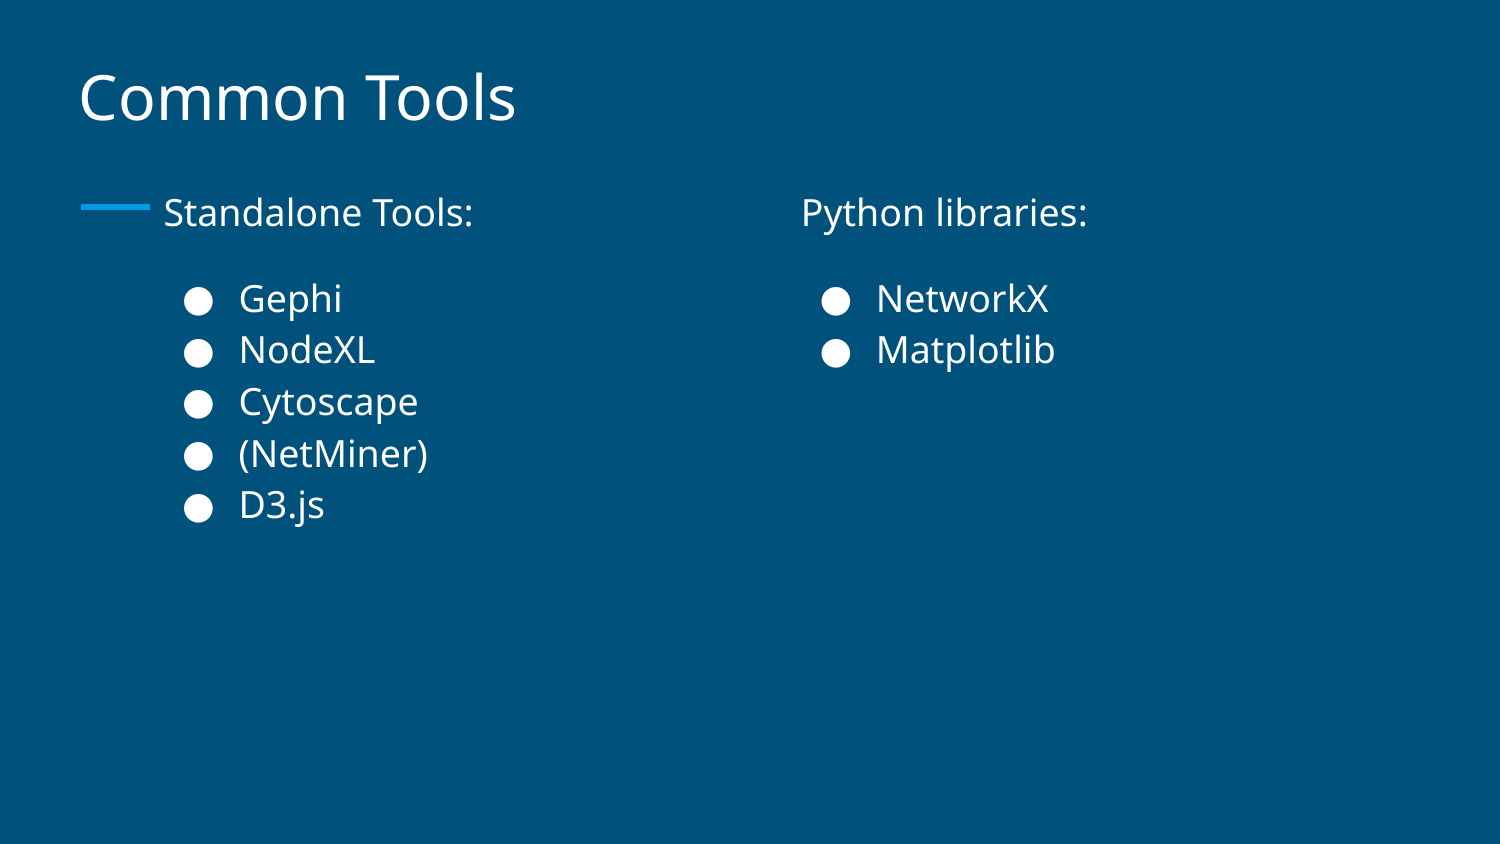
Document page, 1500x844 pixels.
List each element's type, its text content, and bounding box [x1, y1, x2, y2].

list Python libraries: NetworkX Matplotlib [785, 167, 1372, 750]
title Common Tools [63, 35, 1437, 149]
list Standalone Tools: Gephi NodeXL Cytoscape (NetMiner) D3.js [148, 167, 735, 750]
